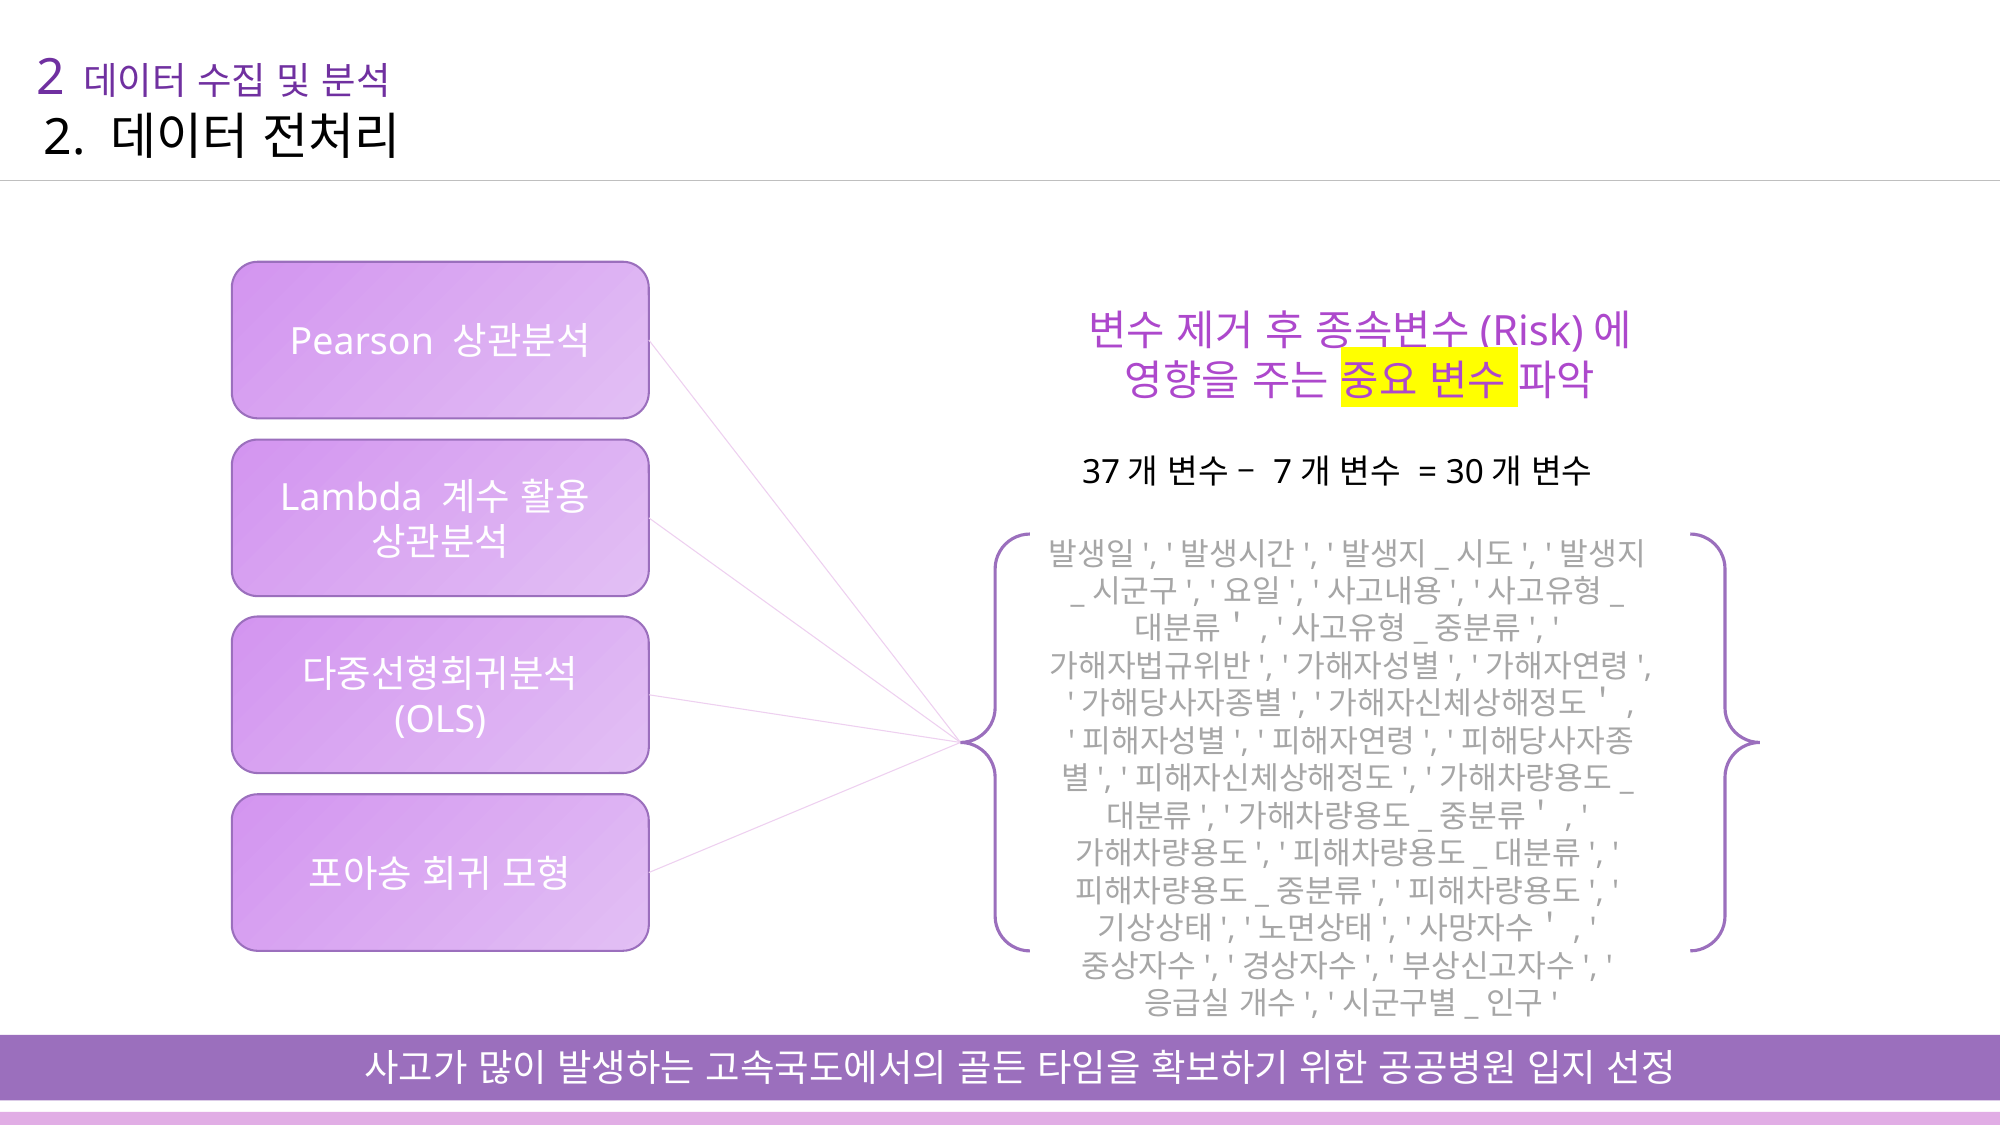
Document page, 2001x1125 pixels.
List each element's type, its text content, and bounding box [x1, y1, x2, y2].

text_box 37개 변수 – 7개 변수 = 30개 변수 [961, 353, 1802, 587]
text_box 2. 데이터 전처리 [28, 97, 598, 173]
text_box 포아송 회귀 모형 [230, 793, 650, 952]
text_box 발생일', '발생시간', '발생지_시도', '발생지_시군구', '요일', '사고내용', '사고유형_대분류＇, '사고유형_중분류', '가해자법규위반', '가해자성별', '가해자연령', '가해당사자종별', '가해자신체상해정도＇, '피해자성별', '피해자연령', '피해당사자종별', '피해자신체상해정도', '가해차량용도_대분류', '가해차량용도_중분류＇, '가해차량용도', '피해차량용도_대분류', '피해차량용도_중분류', '피해차량용도', '기상상태', '노면상태', '사망자수＇, '중상자수', '경상자수', '부상신고자수', '응급실 개수', '시군구별_인구' [1031, 951, 1671, 1028]
text_box [961, 533, 1760, 952]
text_box Pearson 상관분석 [230, 260, 650, 420]
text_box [648, 742, 961, 873]
text_box 2 데이터 수집 및 분석 [21, 37, 590, 113]
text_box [648, 517, 961, 694]
text_box 다중선형회귀분석 (OLS) [230, 615, 648, 775]
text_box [648, 694, 961, 742]
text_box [0, 1034, 2000, 1125]
text_box 변수 제거 후 종속변수(Risk)에 영향을 주는 중요 변수 파악 [895, 236, 1825, 471]
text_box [648, 339, 961, 517]
text_box Lambda 계수 활용 상관분석 [230, 438, 648, 598]
